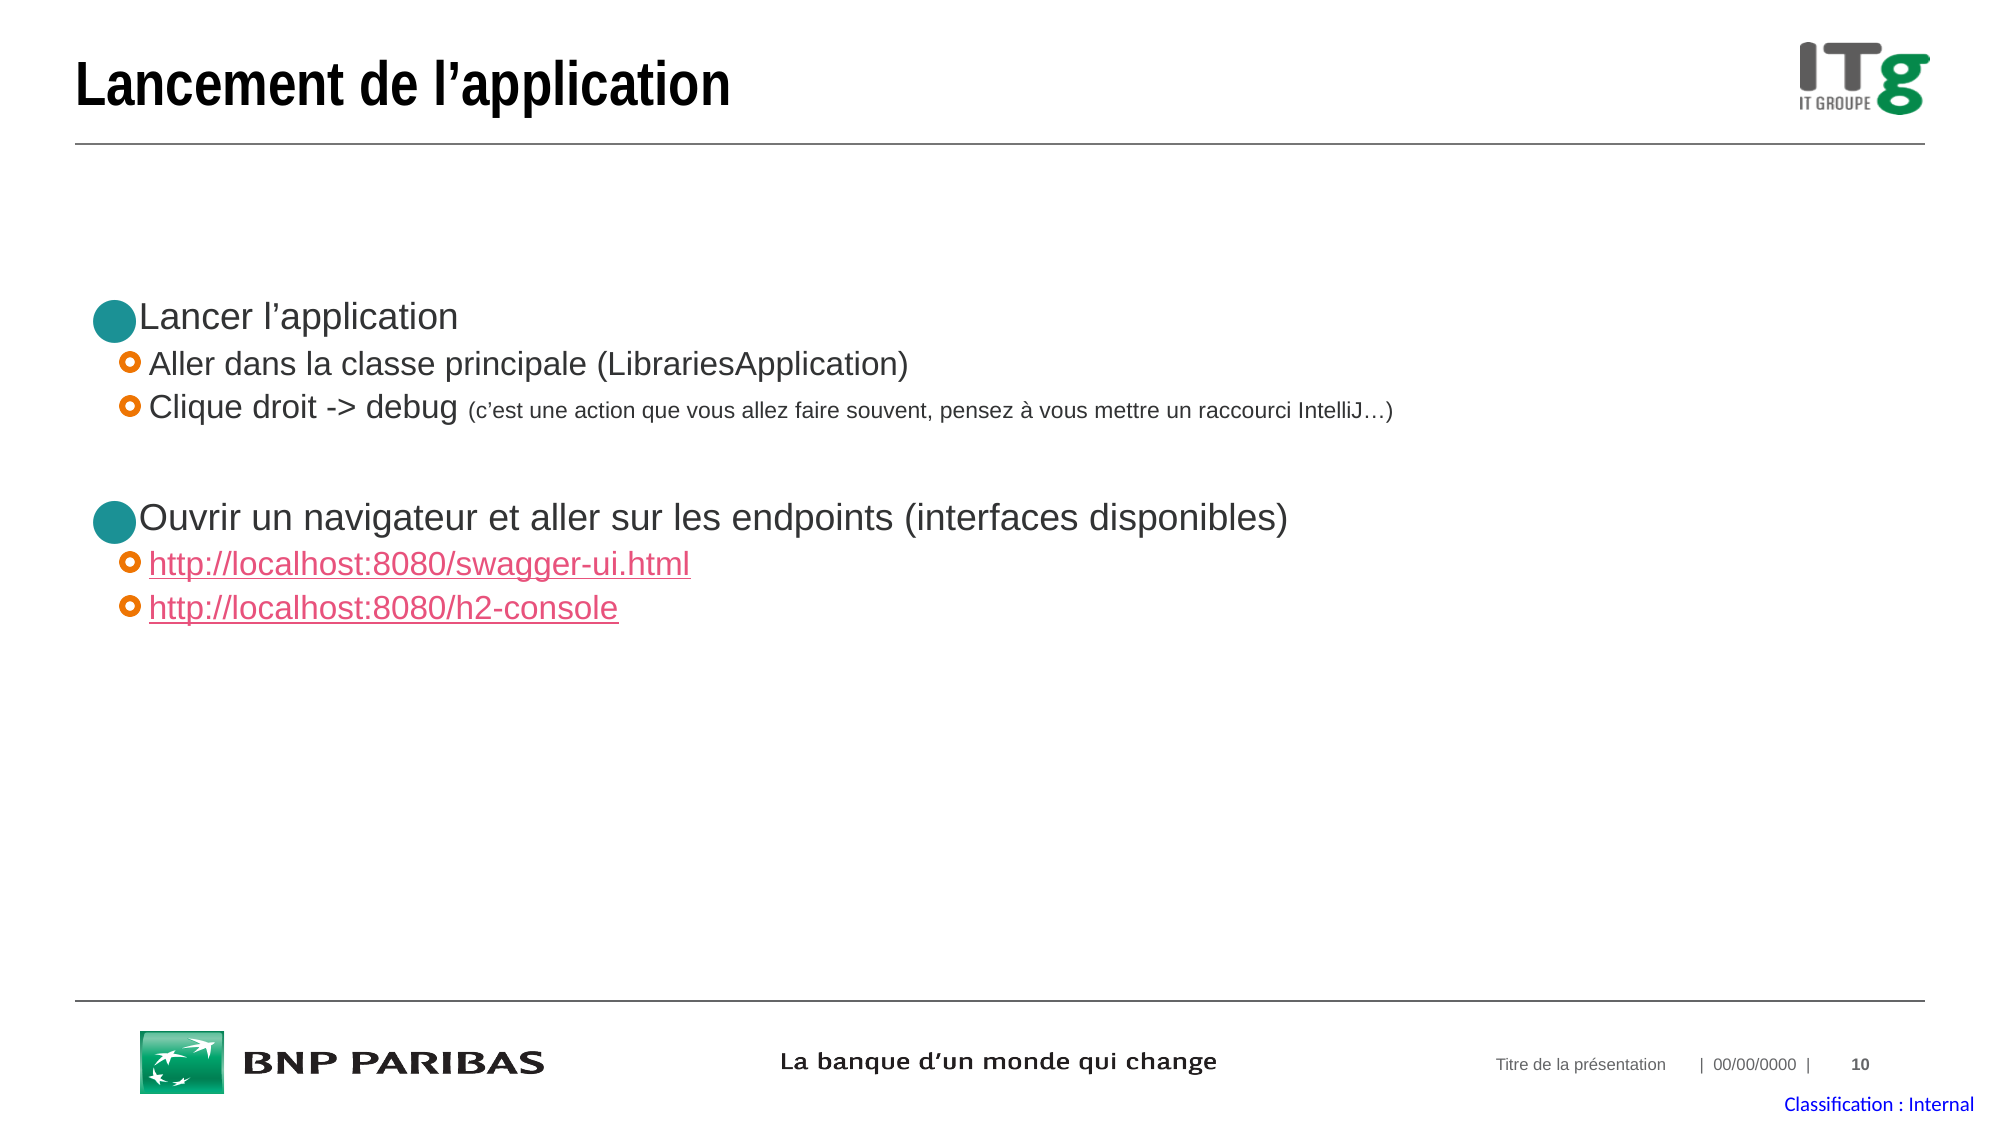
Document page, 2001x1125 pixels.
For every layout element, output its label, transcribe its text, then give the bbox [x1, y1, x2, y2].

list Lancer l’application Aller dans la classe principale (LibrariesApplication) Clique droit -> debug (c’est une action que vous allez faire souvent, pensez à vous mettre un raccourci IntelliJ…) Ouvrir un navigateur et aller sur les endpoints (interfaces disponibles) http://localhost:8080/swagger-ui.html http://localhost:8080/h2-console [74, 186, 1926, 972]
picture [140, 1031, 544, 1094]
slide_number 10 [1830, 1048, 1871, 1079]
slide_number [1677, 1048, 1830, 1079]
picture [119, 395, 141, 417]
picture [782, 1052, 1216, 1075]
picture [119, 351, 141, 373]
picture [119, 551, 141, 573]
footer Titre de la présentation [1225, 1048, 1667, 1079]
picture [119, 595, 141, 617]
picture [1926, 42, 1930, 115]
title Lancement de l’application [74, 18, 1926, 142]
